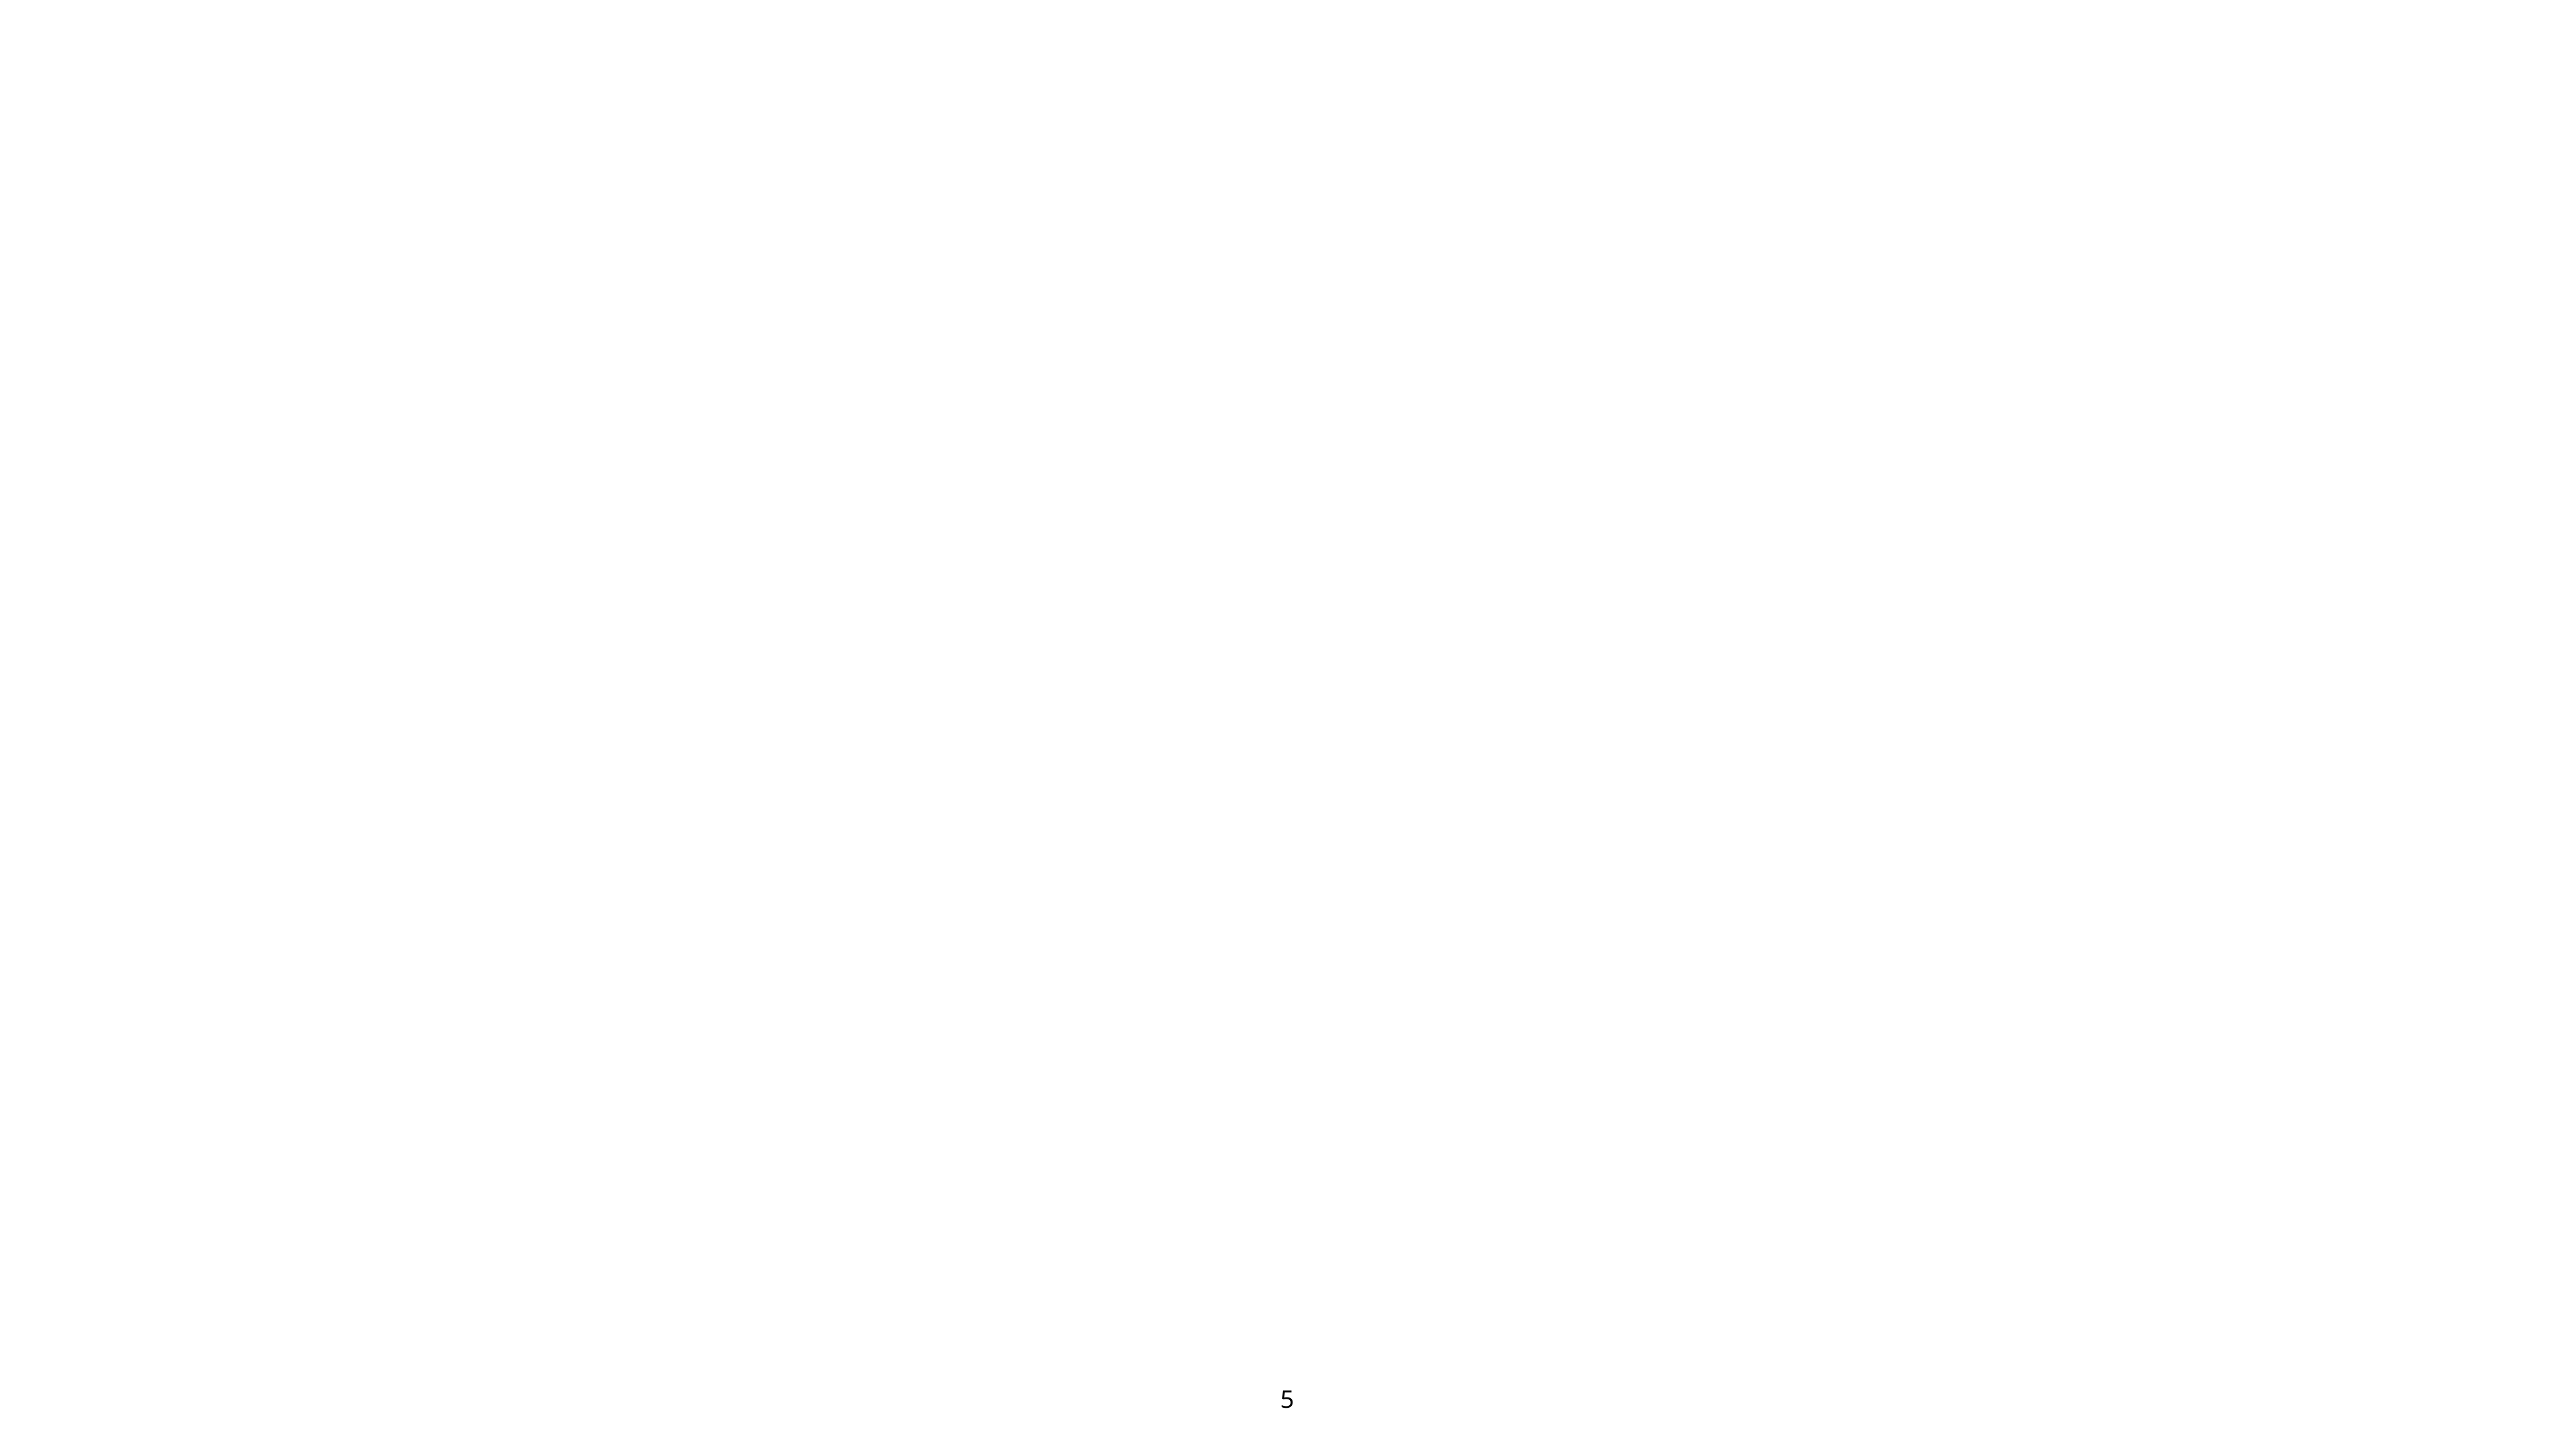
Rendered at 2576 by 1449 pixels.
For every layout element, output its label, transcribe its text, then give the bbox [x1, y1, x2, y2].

slide_number ‹#› [1267, 571, 1307, 1423]
